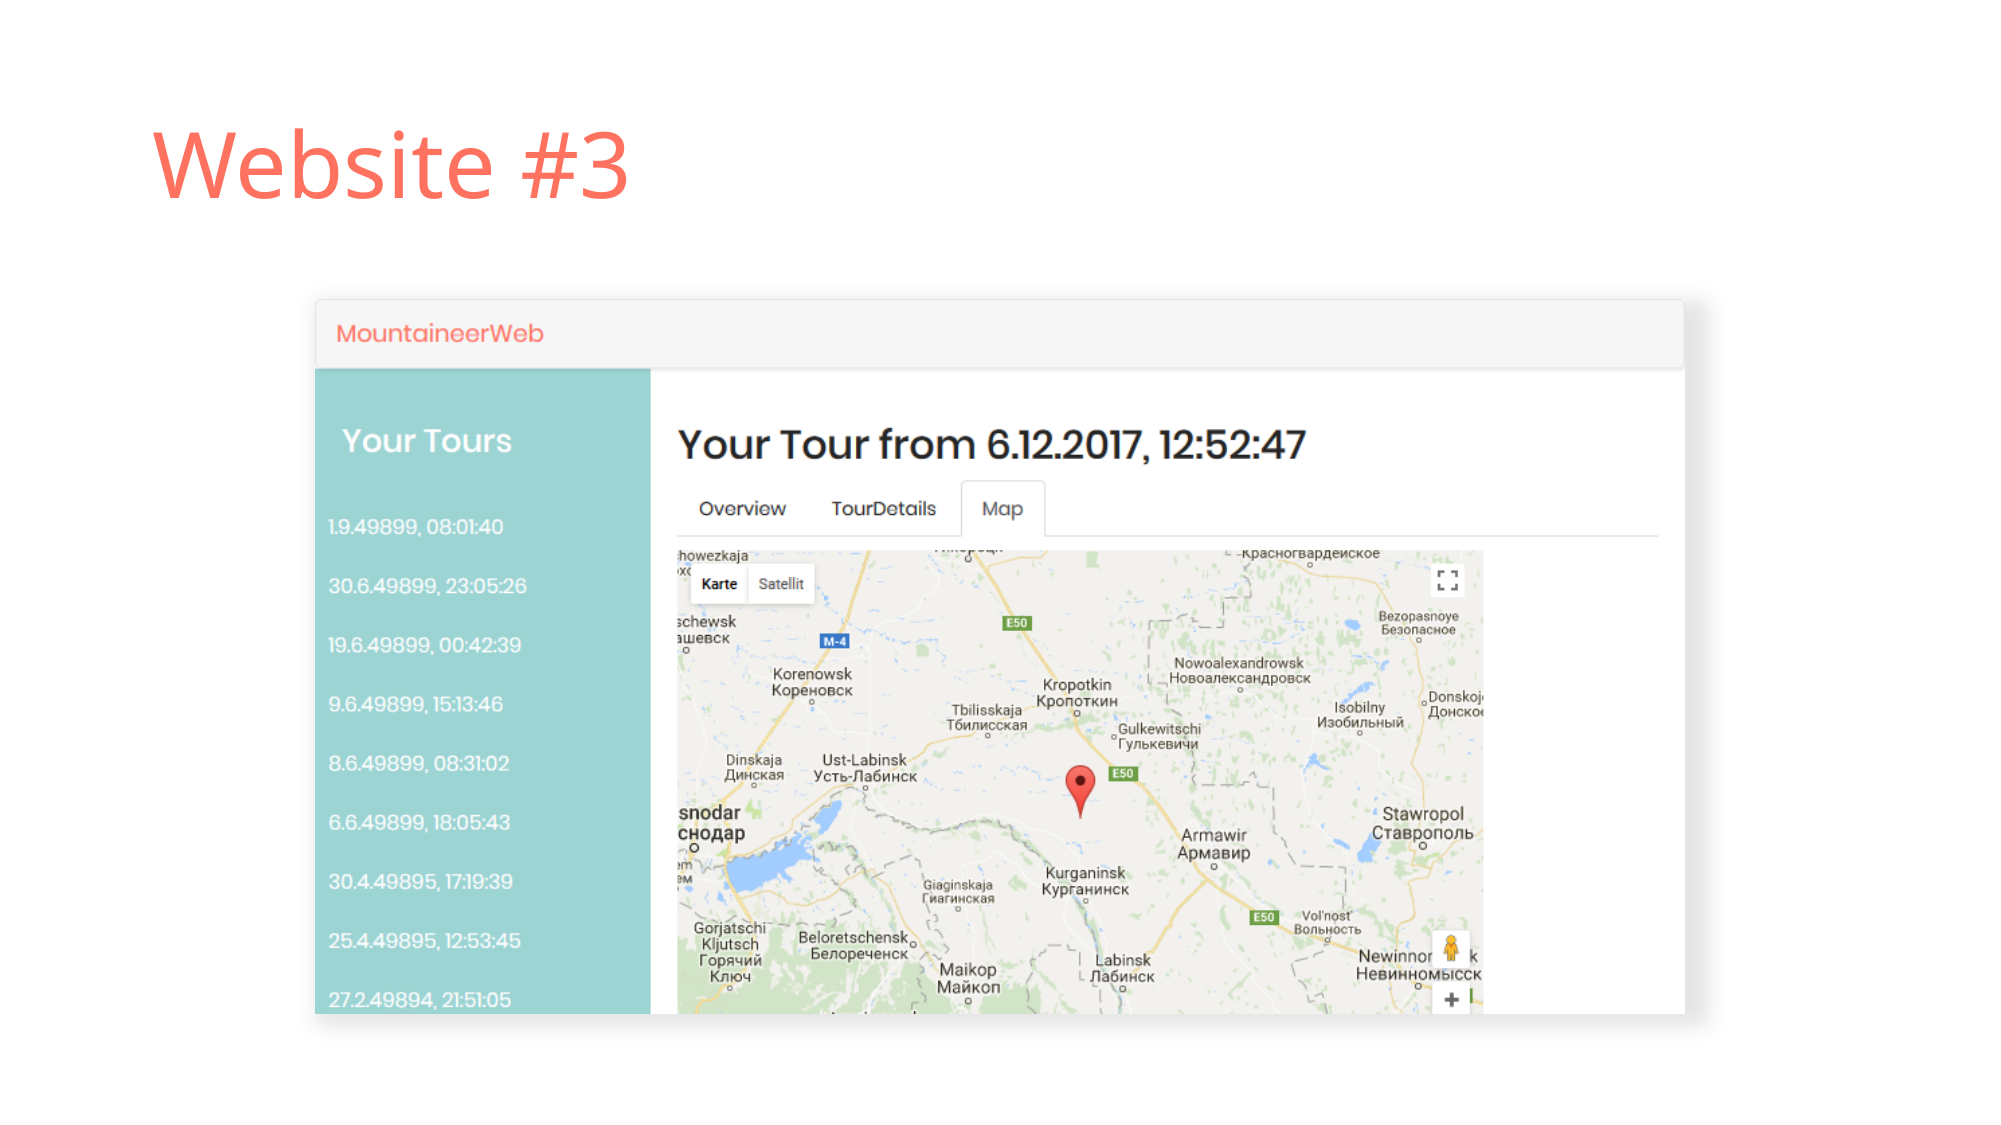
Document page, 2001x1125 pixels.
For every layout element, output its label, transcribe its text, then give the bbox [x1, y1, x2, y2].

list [315, 299, 1685, 1014]
title Website #3 [137, 59, 1863, 278]
